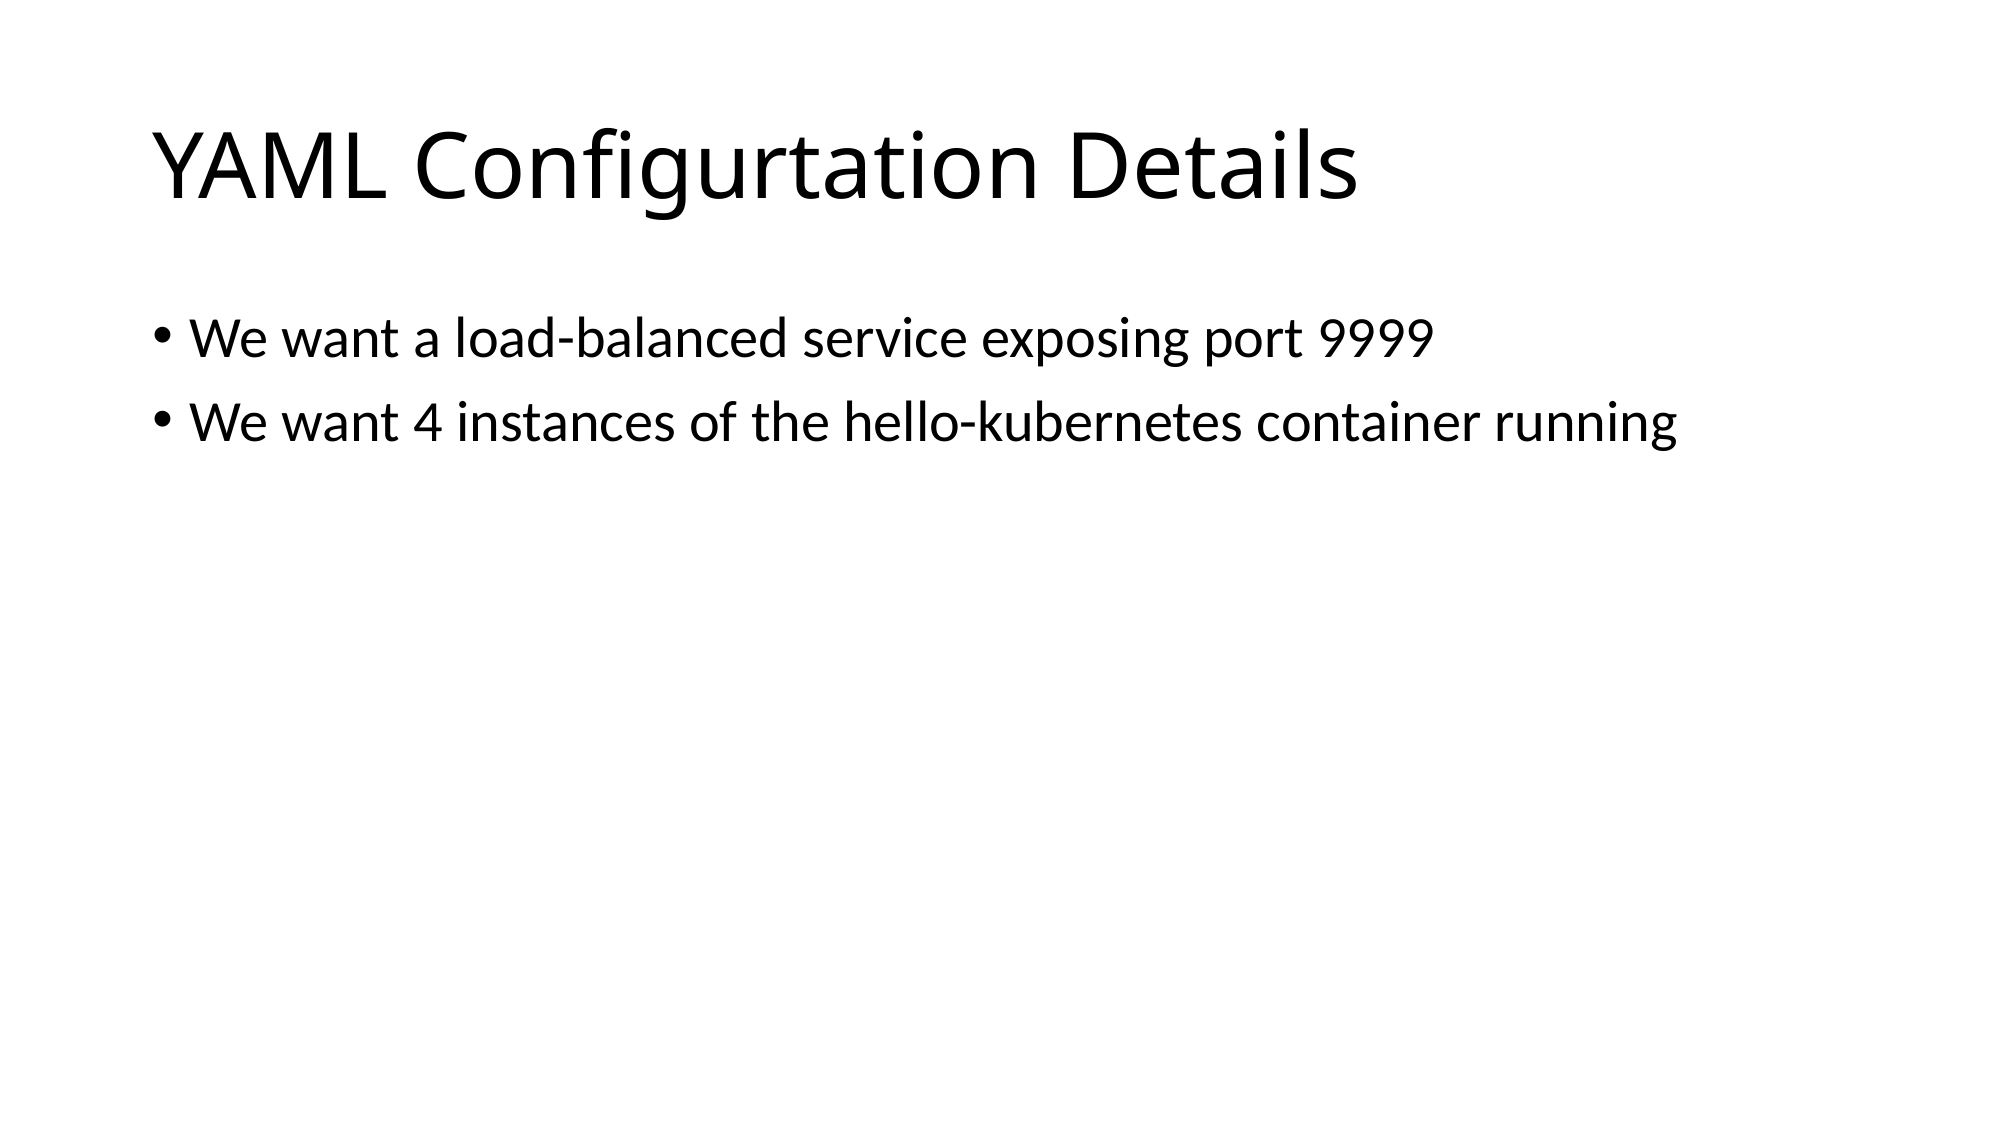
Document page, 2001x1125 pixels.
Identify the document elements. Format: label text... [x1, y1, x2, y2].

title YAML Configurtation Details [137, 59, 1863, 278]
list We want a load-balanced service exposing port 9999 We want 4 instances of the hello-kubernetes container running [137, 299, 1863, 1014]
